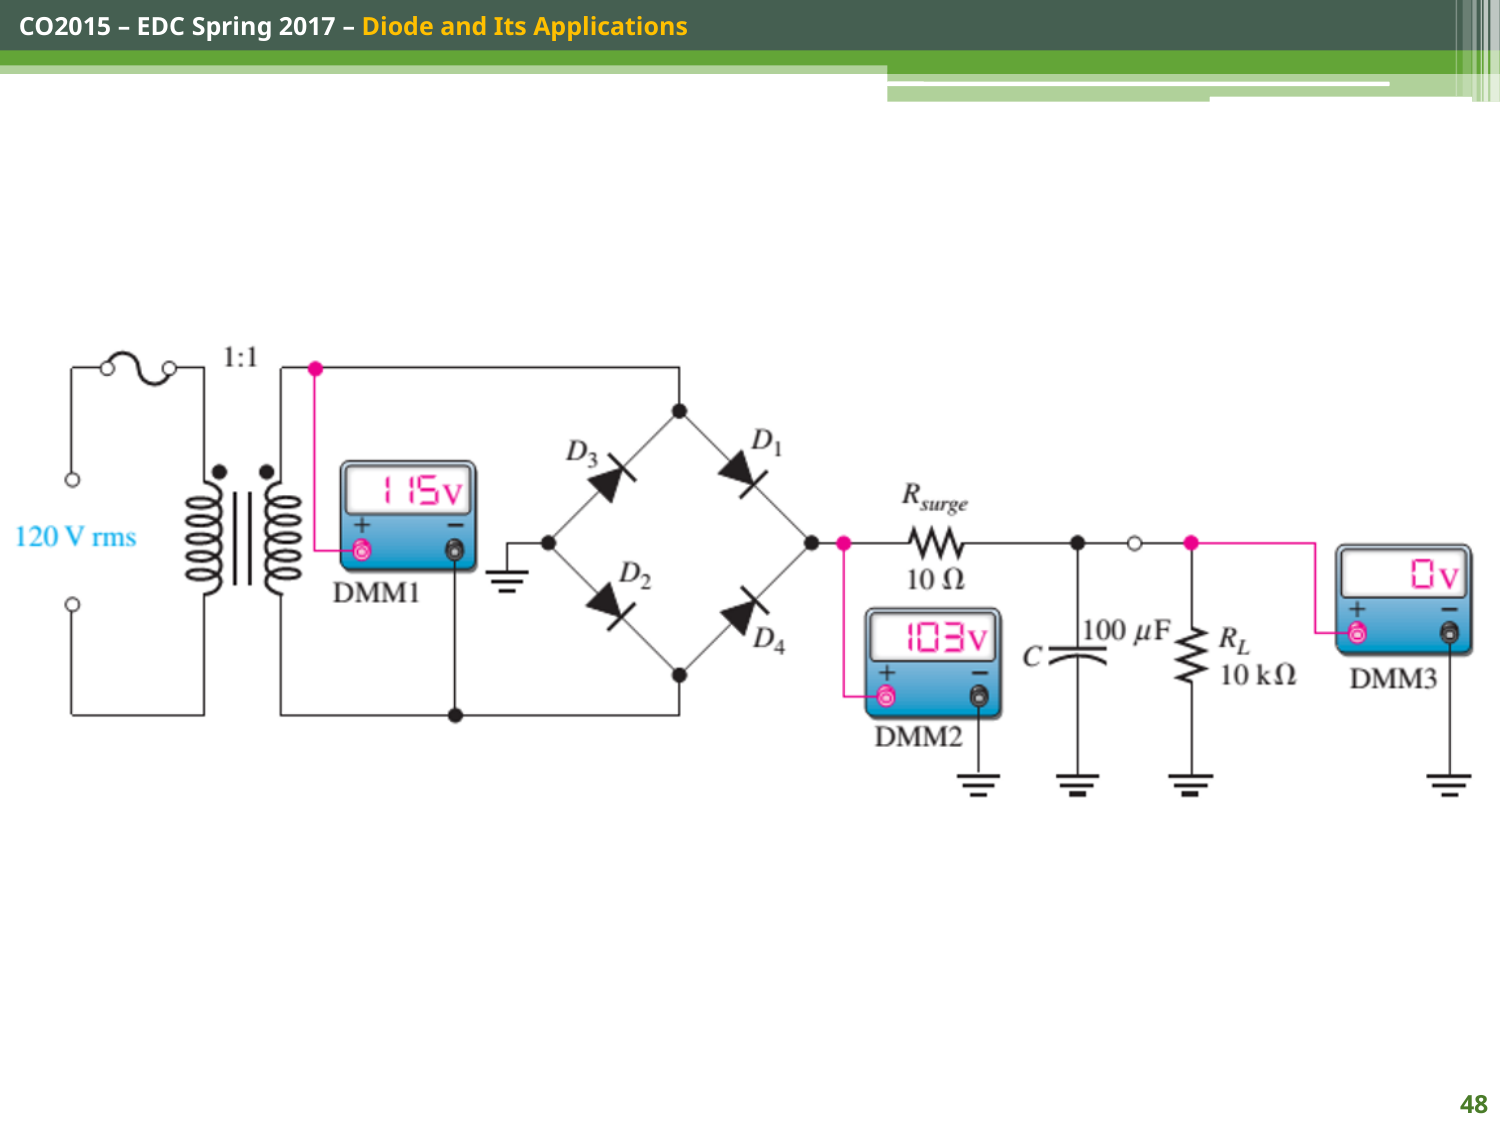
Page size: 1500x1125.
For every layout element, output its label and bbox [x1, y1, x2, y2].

picture [6, 323, 1486, 813]
